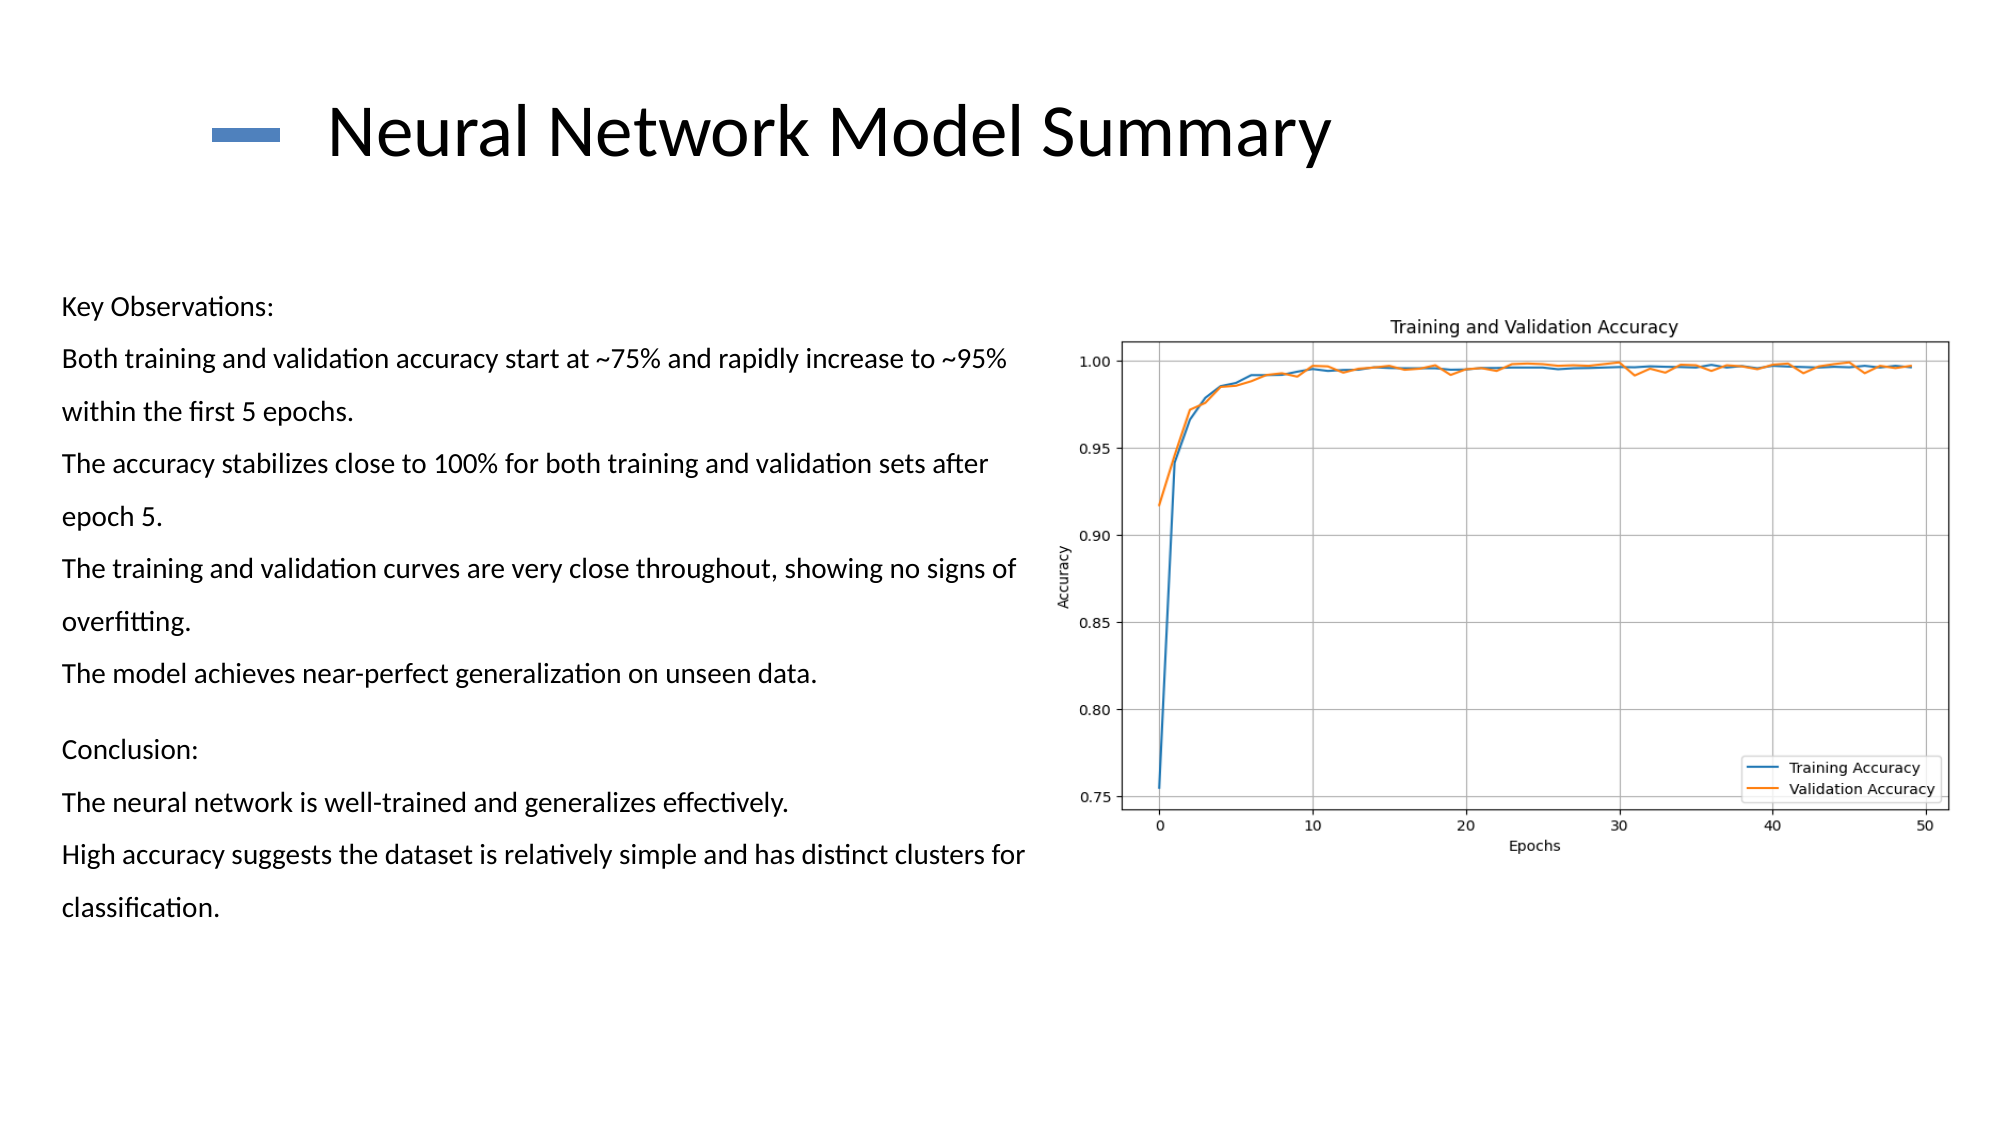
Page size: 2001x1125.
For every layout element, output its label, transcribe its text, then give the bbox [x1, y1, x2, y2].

title Neural Network Model Summary [14, 74, 1647, 262]
text_box Conclusion: The neural network is well-trained and generalizes effectively. High accuracy suggests the dataset is relatively simple and has distinct clusters for classification. [47, 705, 1048, 931]
picture [1047, 309, 1959, 863]
text_box Key Observations: Both training and validation accuracy start at ~75% and rapidly increase to ~95% within the first 5 epochs. The accuracy stabilizes close to 100% for both training and validation sets after epoch 5. The training and validation curves are very close throughout, showing no signs of overfitting. The model achieves near-perfect generalization on unseen data. [47, 262, 1048, 697]
